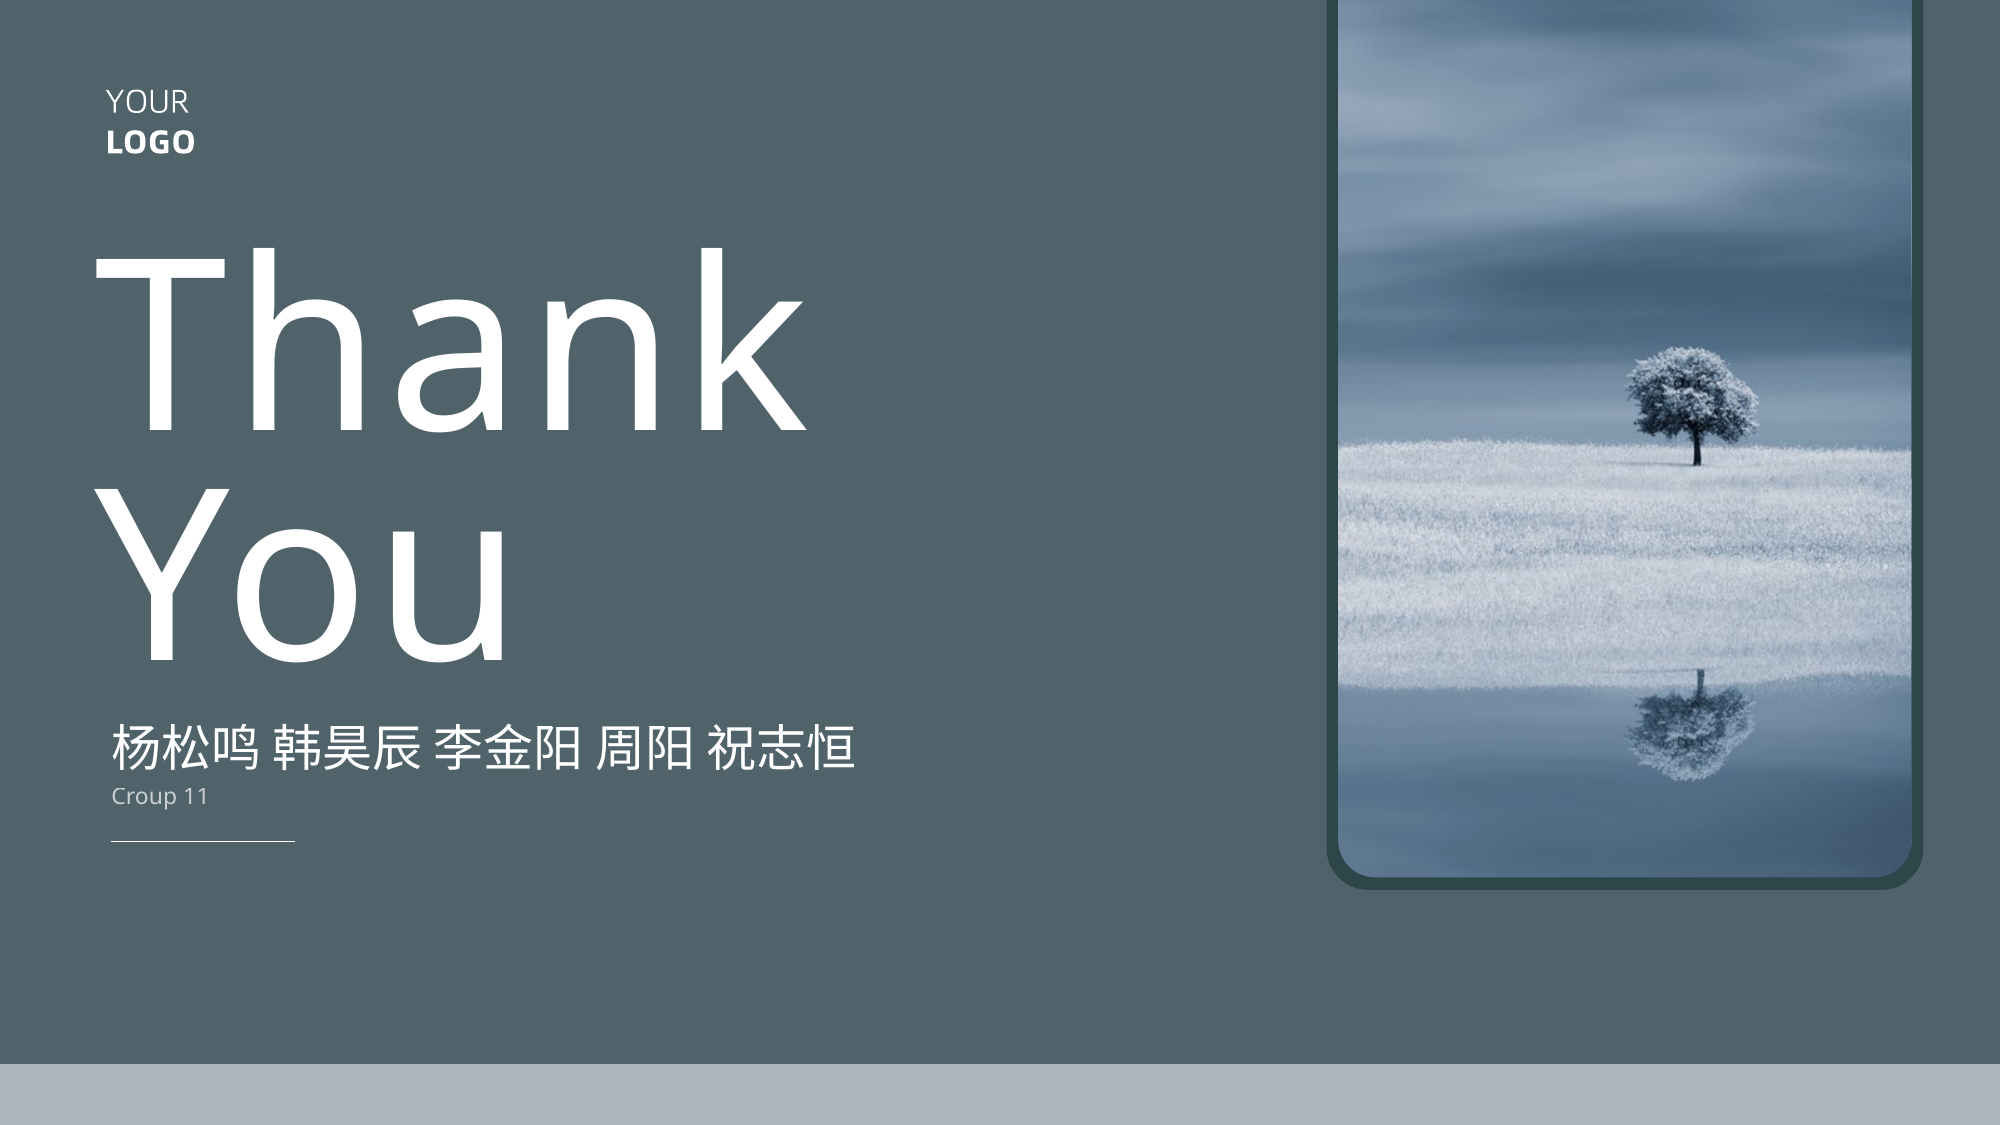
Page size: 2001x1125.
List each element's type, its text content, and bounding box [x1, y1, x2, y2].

text_box Thank You [94, 246, 1355, 707]
text_box [124, 130, 146, 154]
text_box [108, 130, 123, 154]
text_box [1337, 0, 1913, 879]
text_box [173, 130, 194, 154]
text_box [149, 130, 169, 154]
text_box Croup 11 [111, 781, 914, 810]
text_box [1325, 0, 1925, 891]
text_box 杨松鸣 韩昊辰 李金阳 周阳 祝志恒 [111, 716, 914, 777]
text_box [172, 89, 189, 113]
text_box [0, 1063, 2000, 1125]
text_box [150, 89, 168, 113]
text_box [126, 89, 147, 113]
text_box [105, 89, 124, 113]
